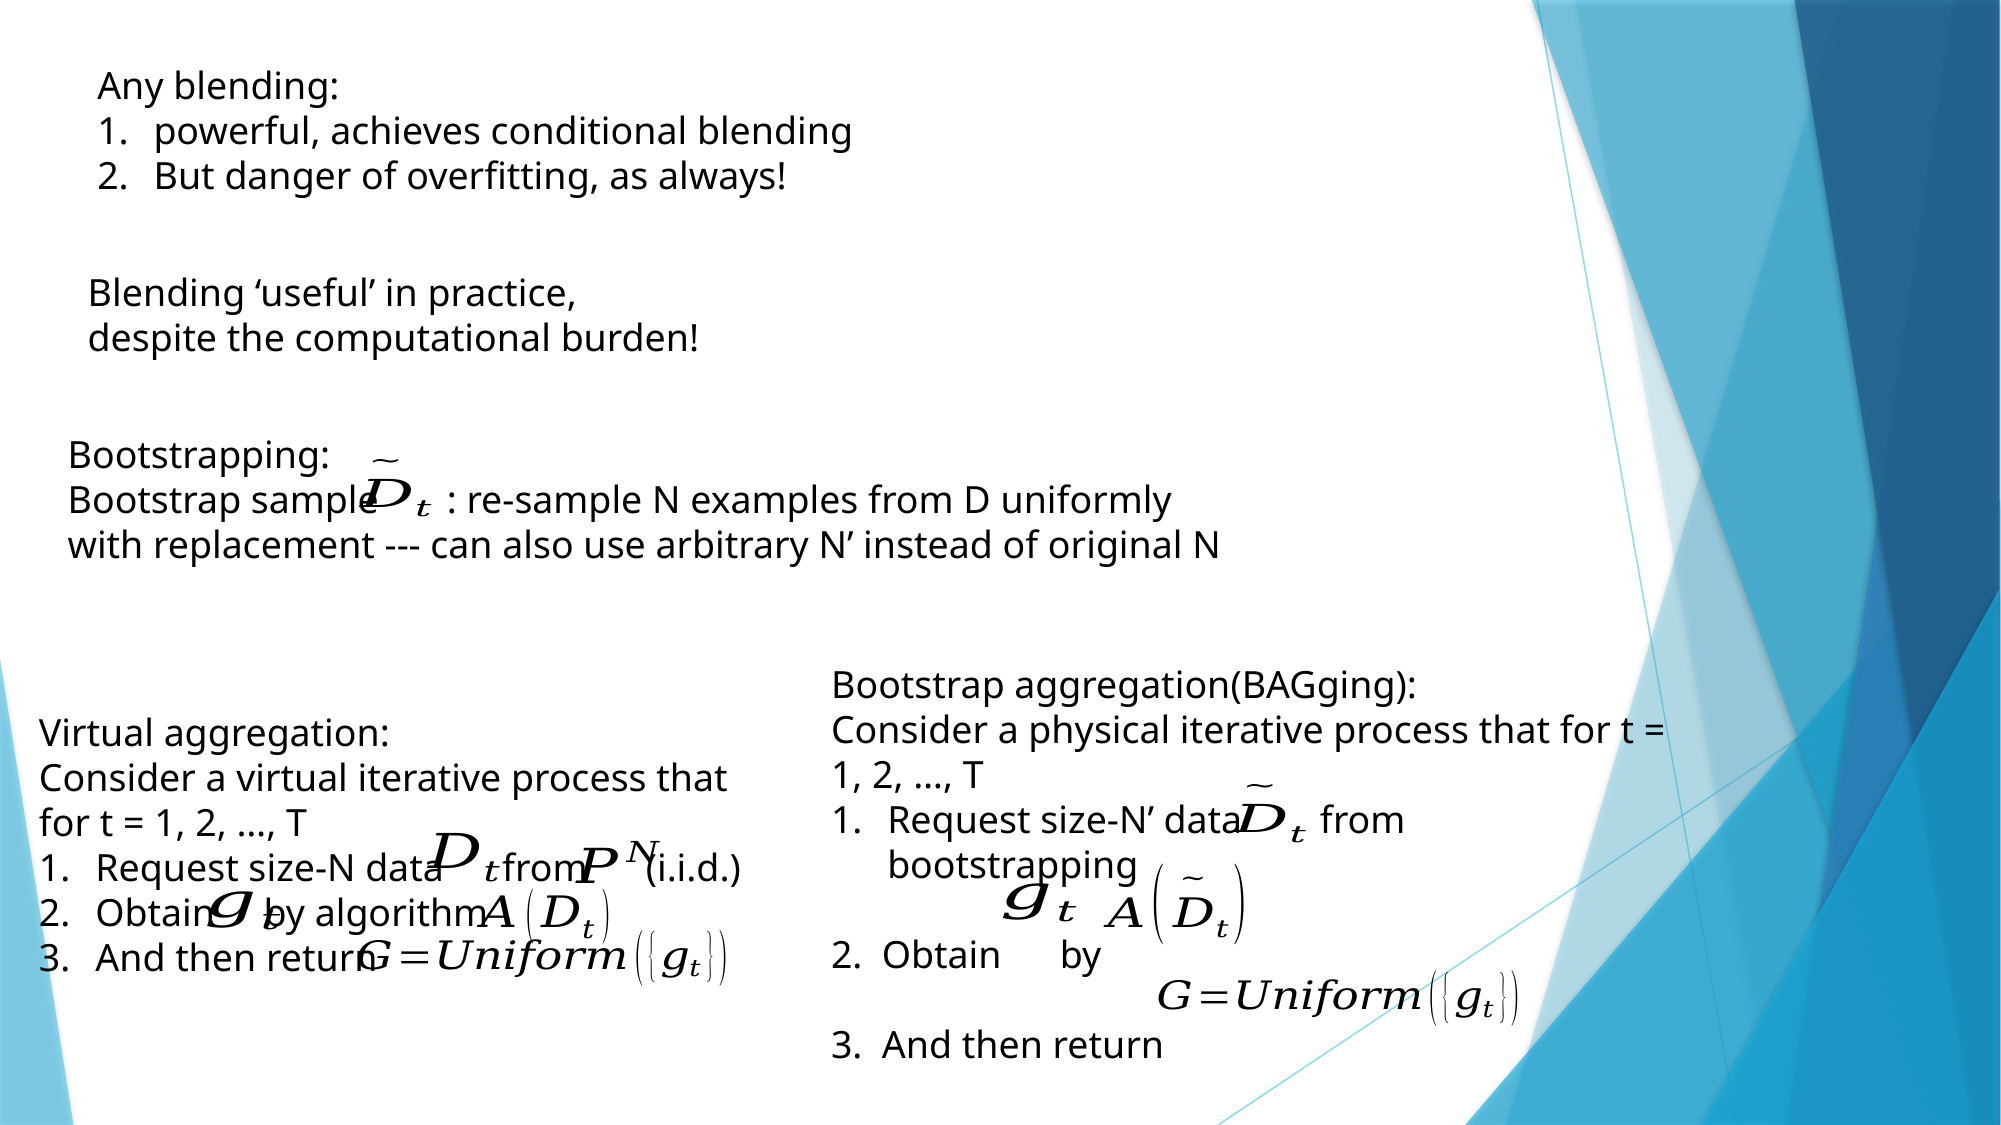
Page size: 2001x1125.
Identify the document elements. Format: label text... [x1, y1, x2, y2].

text_box Bootstrapping: Bootstrap sample : re-sample N examples from D uniformly with replacement --- can also use arbitrary N’ instead of original N [52, 423, 1271, 574]
text_box Virtual aggregation: Consider a virtual iterative process that for t = 1, 2, …, T Request size-N data from (i.i.d.) Obtain by algorithm And then return [24, 701, 768, 987]
text_box Bootstrap aggregation(BAGging): Consider a physical iterative process that for t = 1, 2, …, T Request size-N’ data from bootstrapping 2. Obtain by 3. And then return [816, 653, 1682, 1074]
text_box Any blending: powerful, achieves conditional blending But danger of overfitting, as always! [82, 54, 1040, 205]
text_box Blending ‘useful’ in practice, despite the computational burden! [72, 261, 719, 367]
